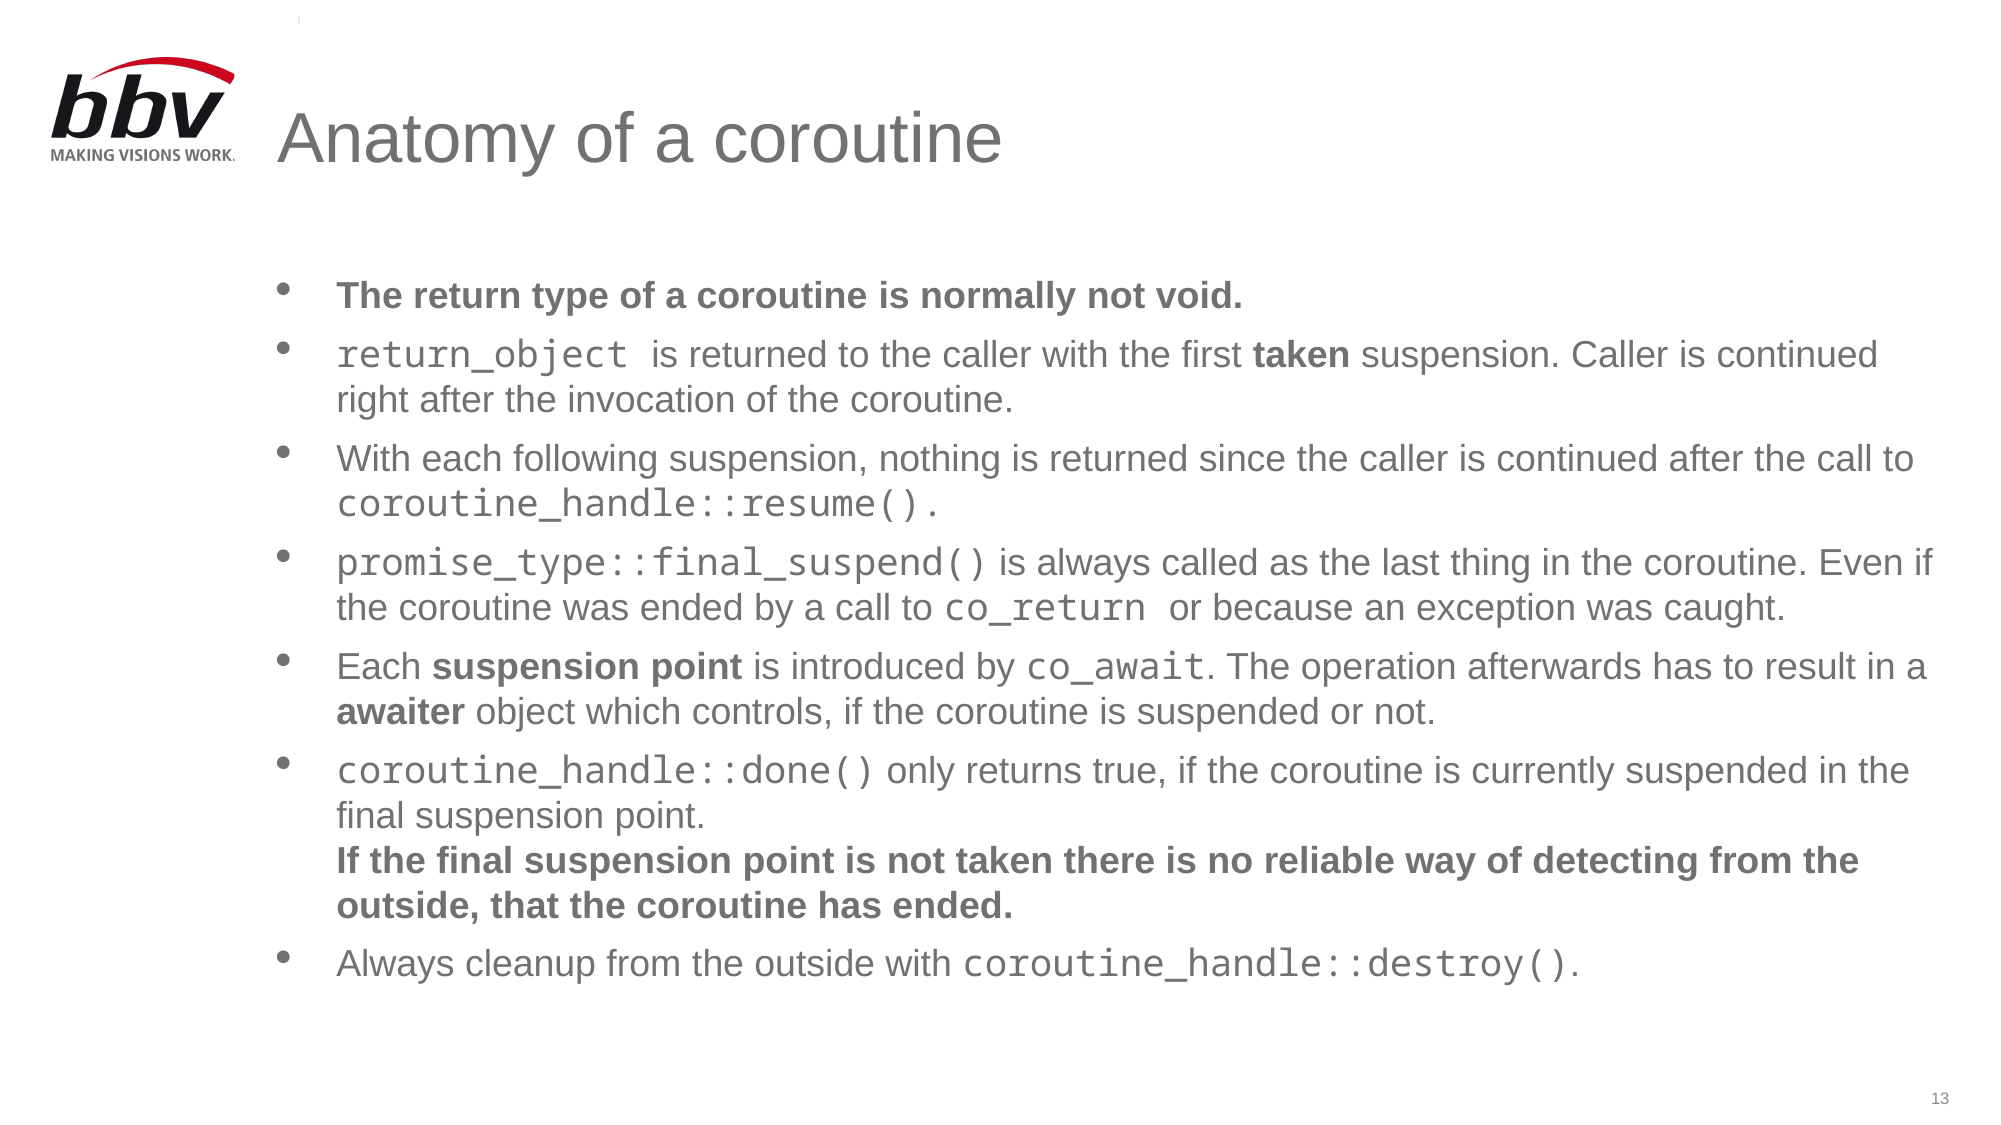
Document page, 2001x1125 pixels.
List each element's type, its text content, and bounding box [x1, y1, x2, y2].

slide_number 13 [1870, 1078, 1950, 1118]
list The return type of a coroutine is normally not void. return_object is returned to the caller with the first taken suspension. Caller is continued right after the invocation of the coroutine. With each following suspension, nothing is returned since the caller is continued after the call to coroutine_handle::resume(). promise_type::final_suspend() is always called as the last thing in the coroutine. Even if the coroutine was ended by a call to co_return or because an exception was caught. Each suspension point is introduced by co_await. The operation afterwards has to result in a awaiter object which controls, if the coroutine is suspended or not. coroutine_handle::done() only returns true, if the coroutine is currently suspended in the final suspension point. If the final suspension point is not taken there is no reliable way of detecting from the outside, that the coroutine has ended. Always cleanup from the outside with coroutine_handle::destroy(). [276, 270, 1949, 1036]
title Anatomy of a coroutine [277, 82, 1949, 177]
